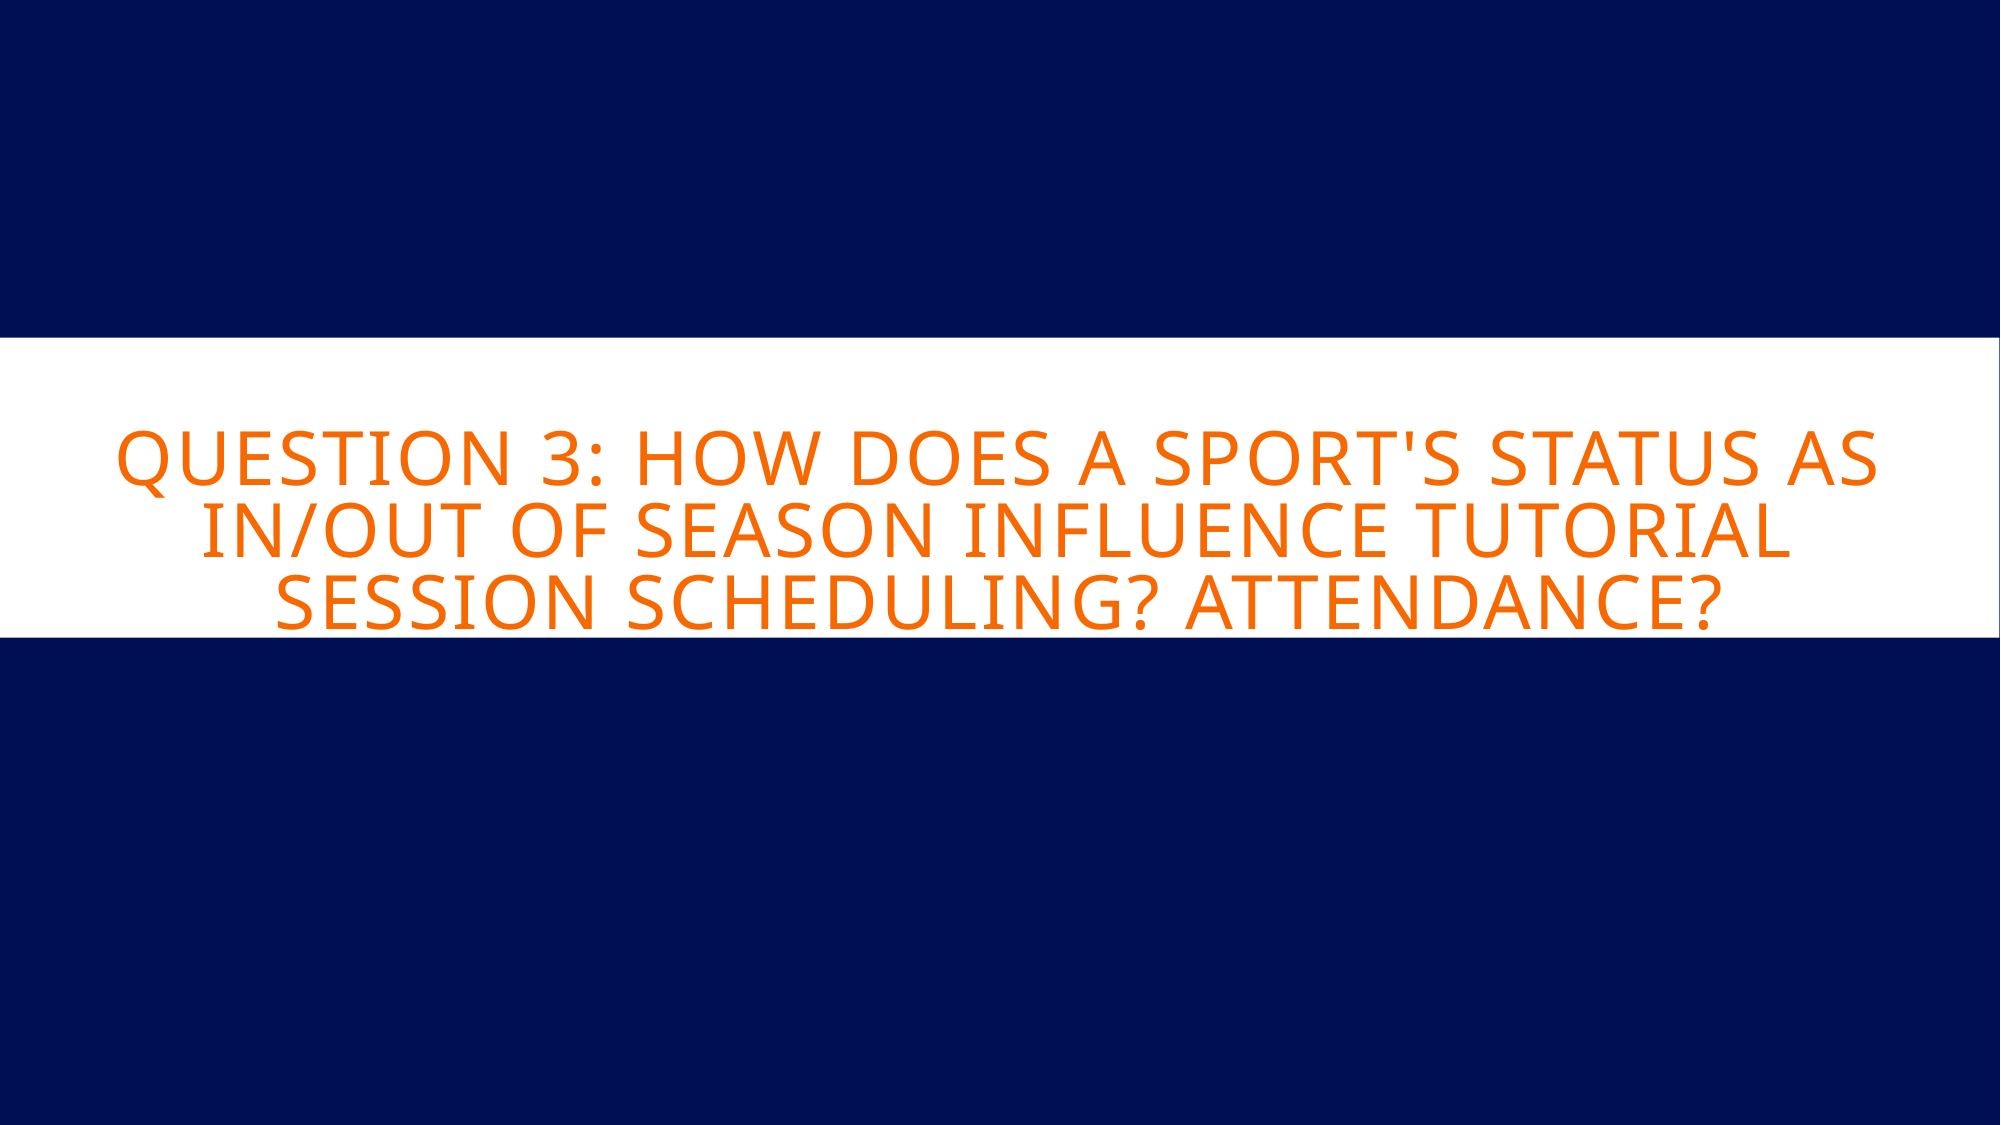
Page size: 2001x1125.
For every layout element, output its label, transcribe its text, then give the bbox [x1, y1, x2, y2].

title Question 3: How does a sport's status as in/out of season influence tutorial session scheduling? Attendance? [58, 420, 1941, 706]
